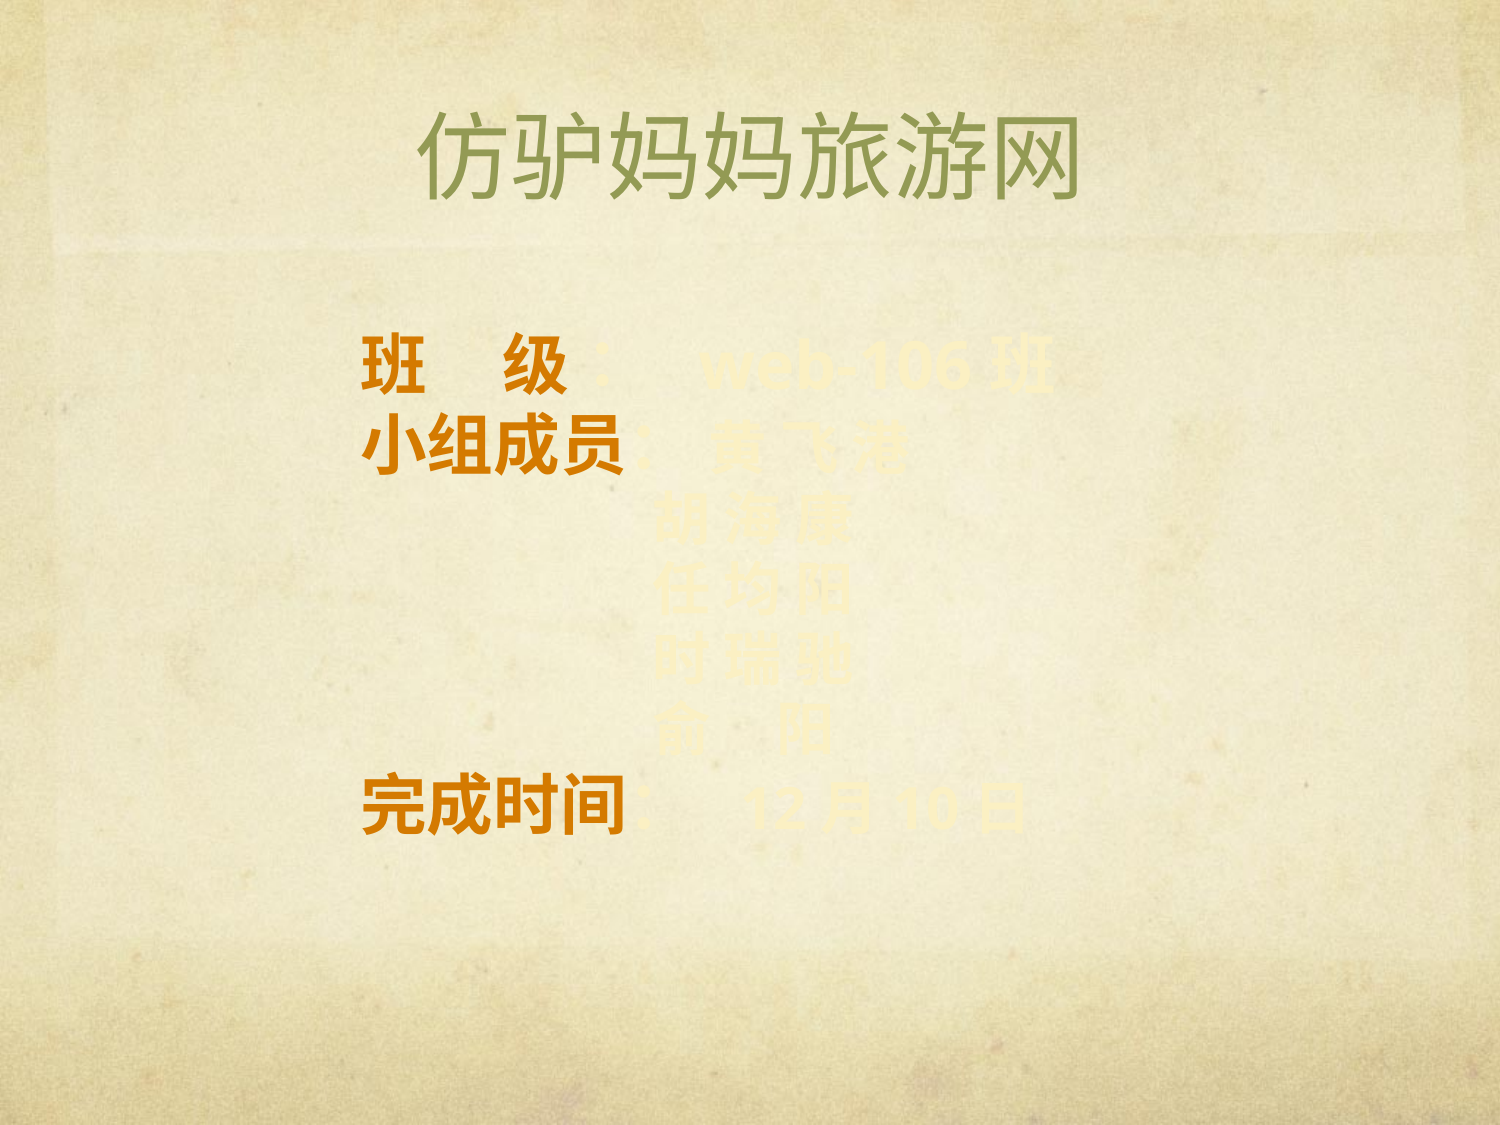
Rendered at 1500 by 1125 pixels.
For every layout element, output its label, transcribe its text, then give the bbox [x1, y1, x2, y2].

title 仿驴妈妈旅游网 [150, 82, 1350, 225]
text_box 班 级： web-106班 小组成员： 黄 飞 港 胡 海 康 任 均 阳 时 瑞 驰 俞 阳 完成时间： 12月10日 [345, 315, 1245, 850]
picture [0, 0, 1500, 1125]
